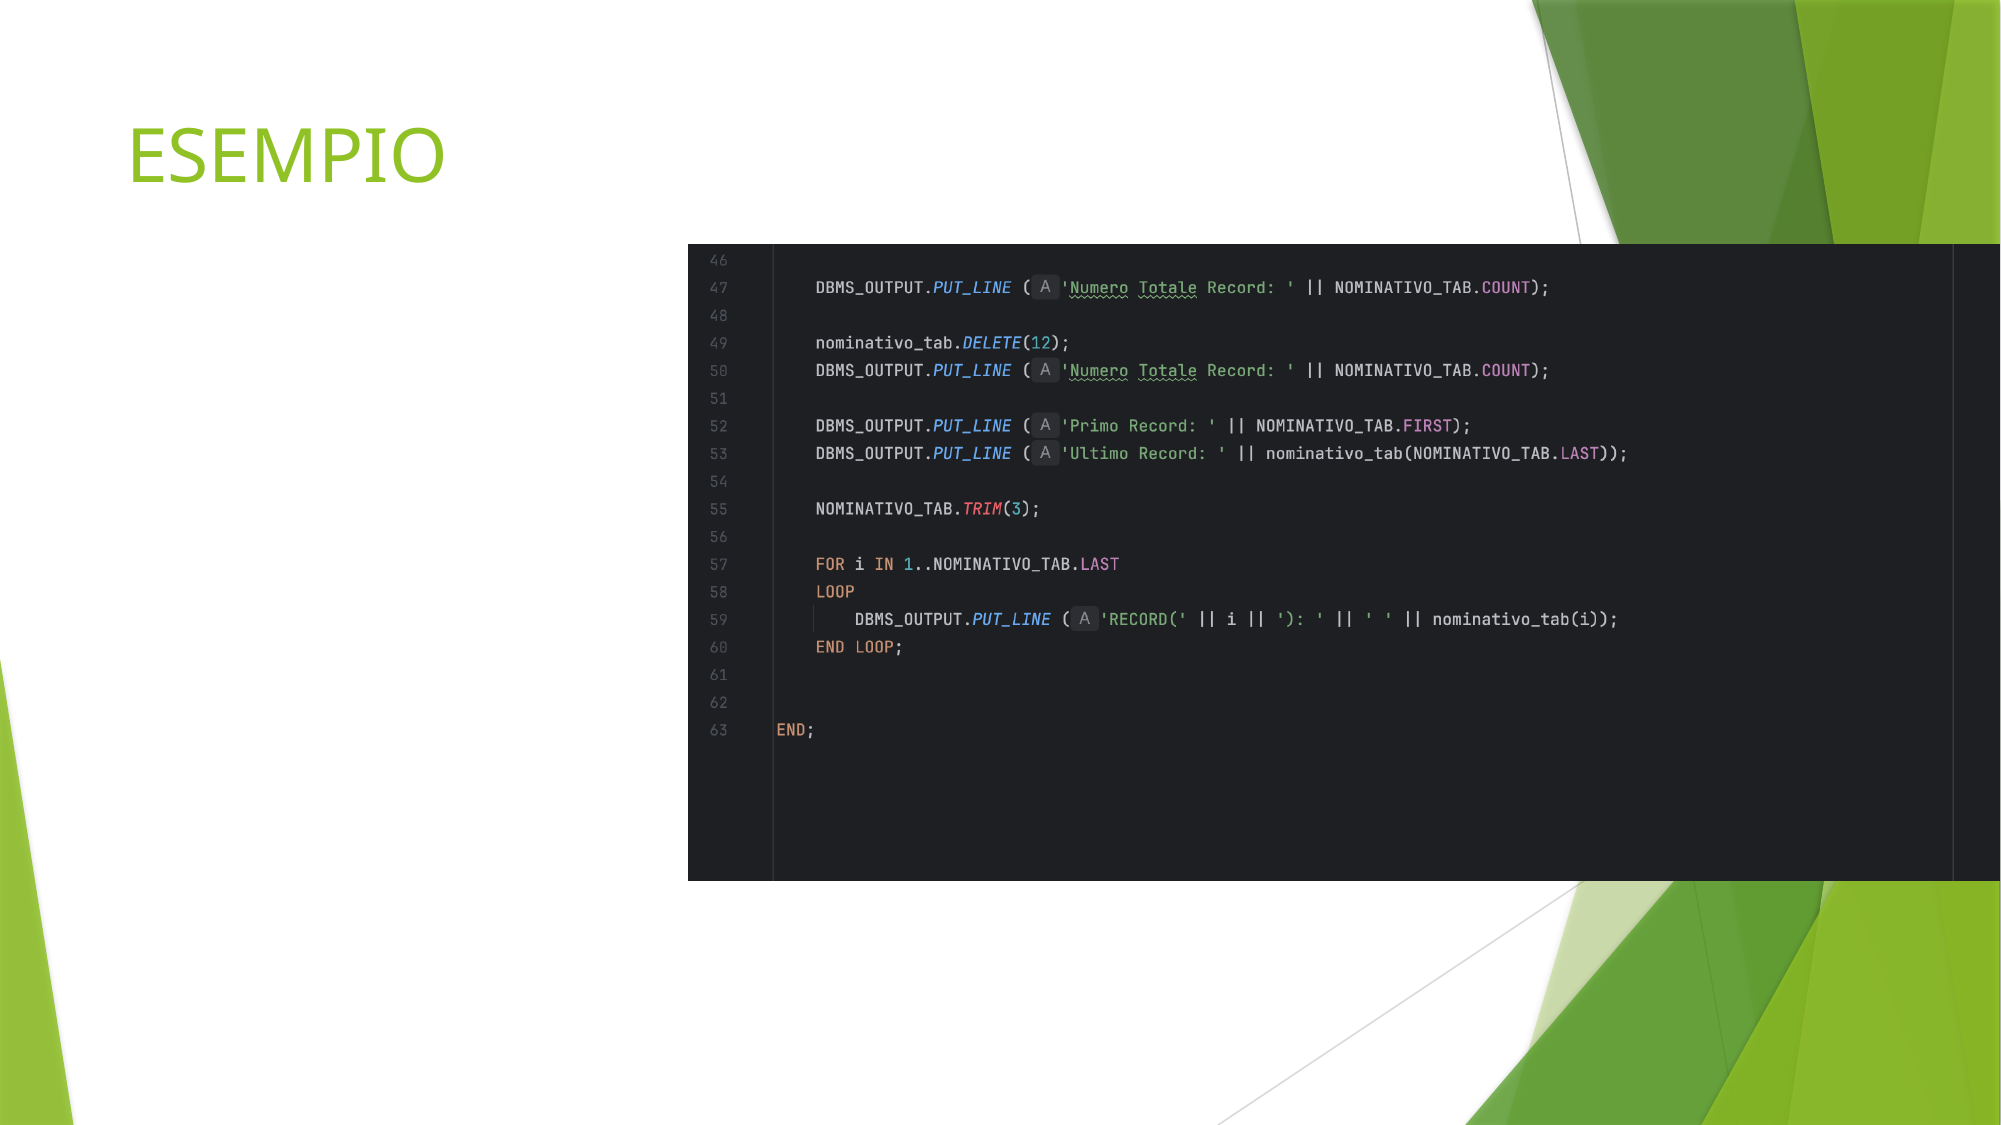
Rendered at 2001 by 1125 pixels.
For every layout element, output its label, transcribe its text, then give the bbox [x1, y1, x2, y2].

title ESEMPIO [111, 99, 1522, 317]
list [688, 243, 2000, 882]
